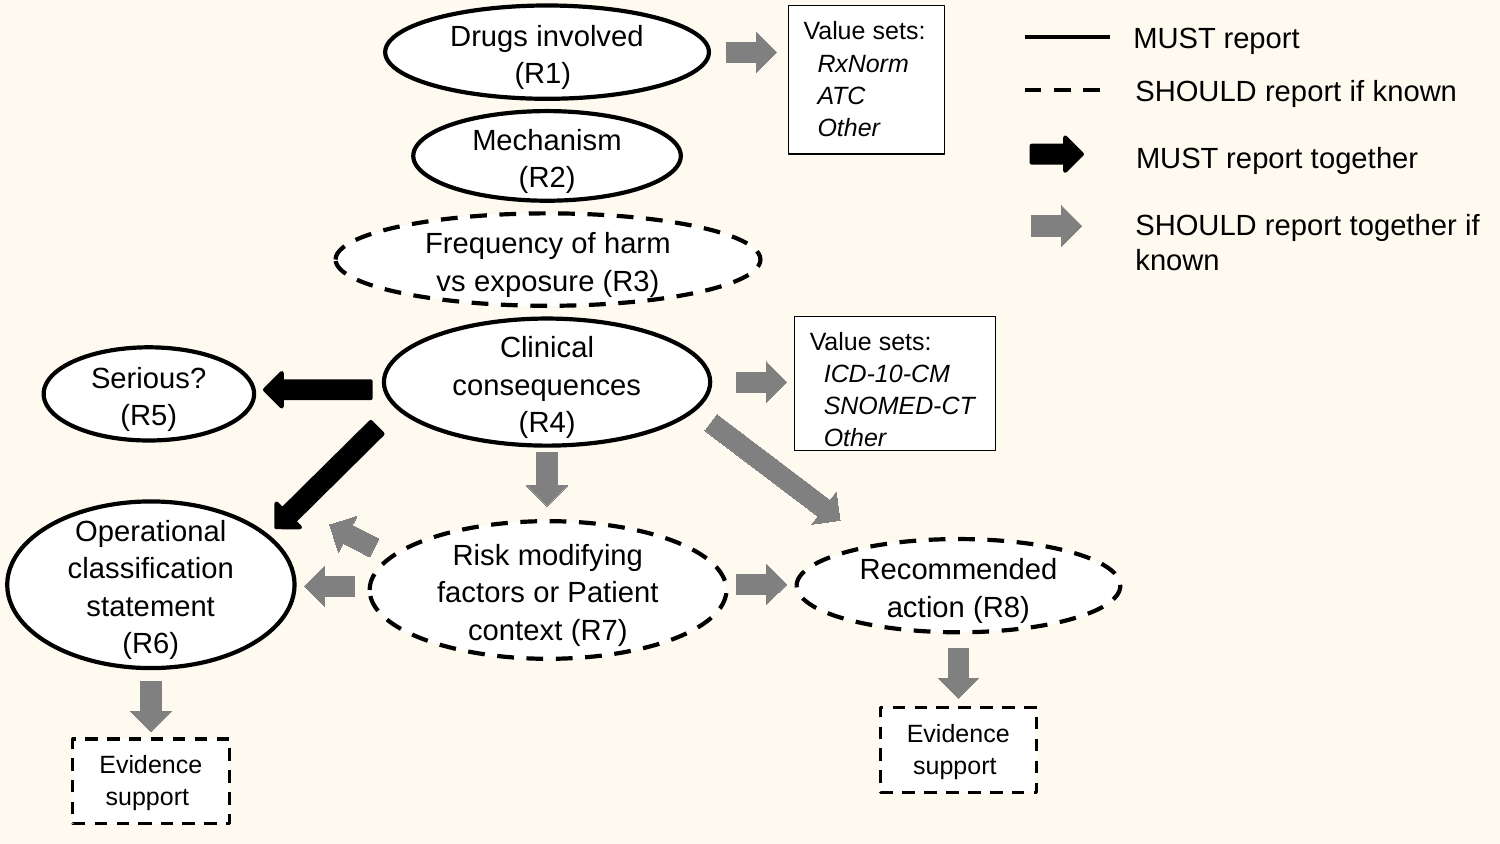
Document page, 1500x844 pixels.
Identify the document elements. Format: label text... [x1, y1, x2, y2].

text_box SHOULD report together if known [1120, 198, 1500, 284]
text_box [6, 5, 996, 669]
text_box MUST report together [1121, 132, 1434, 182]
text_box [1029, 203, 1084, 249]
text_box [1029, 135, 1084, 173]
text_box [128, 679, 174, 734]
text_box Recommended action (R8) [1000, 538, 1123, 633]
text_box Evidence support [72, 739, 230, 824]
text_box MUST report [1118, 11, 1315, 62]
text_box Evidence support [880, 707, 1037, 793]
text_box SHOULD report if known [1120, 64, 1473, 115]
text_box [936, 676, 981, 701]
